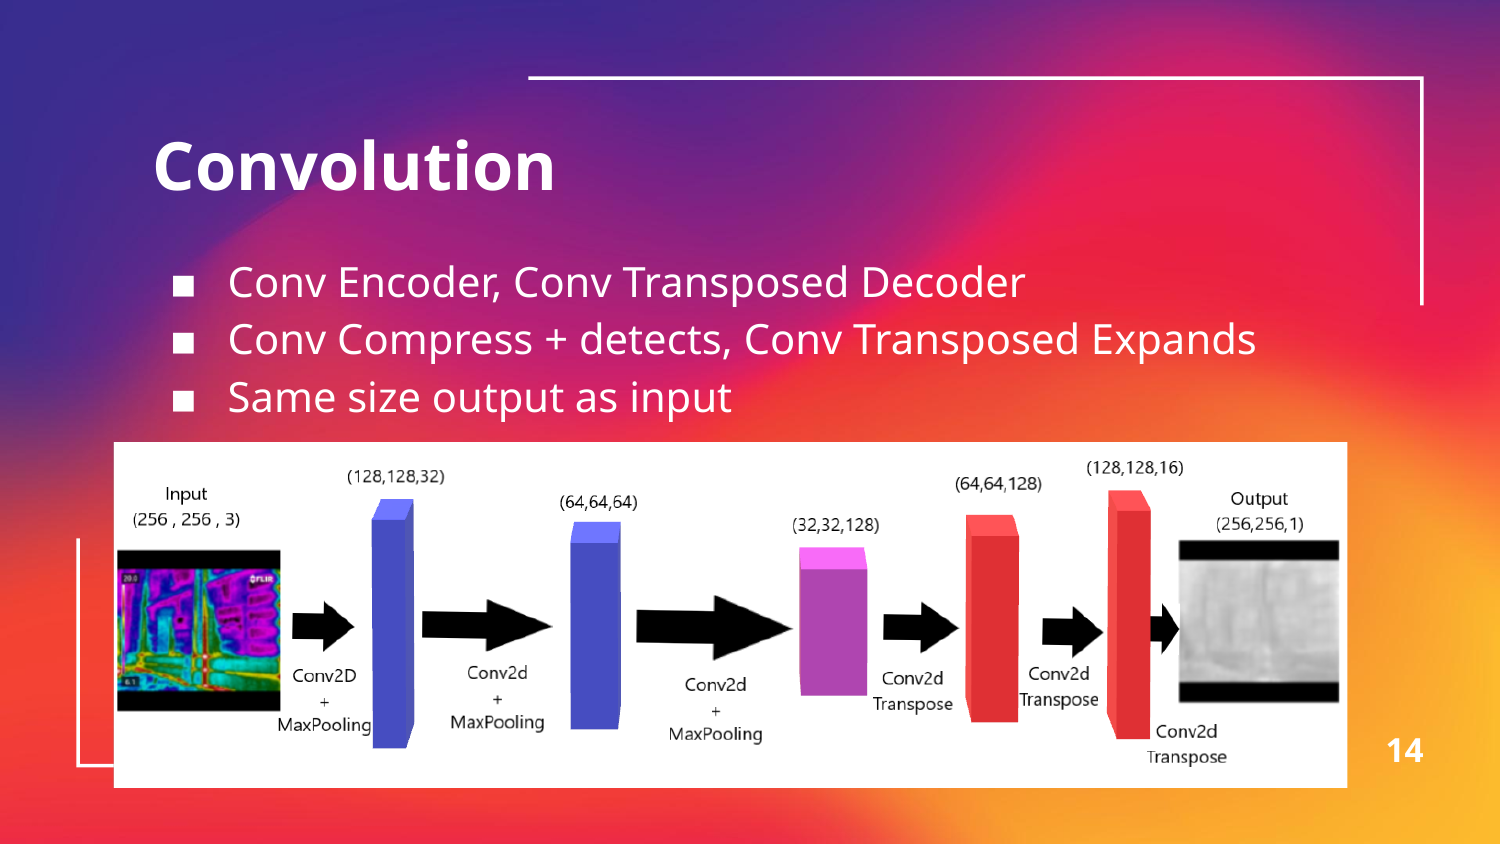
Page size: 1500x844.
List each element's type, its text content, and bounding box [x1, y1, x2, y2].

list Conv Encoder, Conv Transposed Decoder Conv Compress + detects, Conv Transposed Expands Same size output as input [152, 248, 1348, 442]
slide_number ‹#› [1352, 696, 1424, 775]
title Convolution [152, 145, 1348, 206]
picture [0, 0, 1500, 844]
